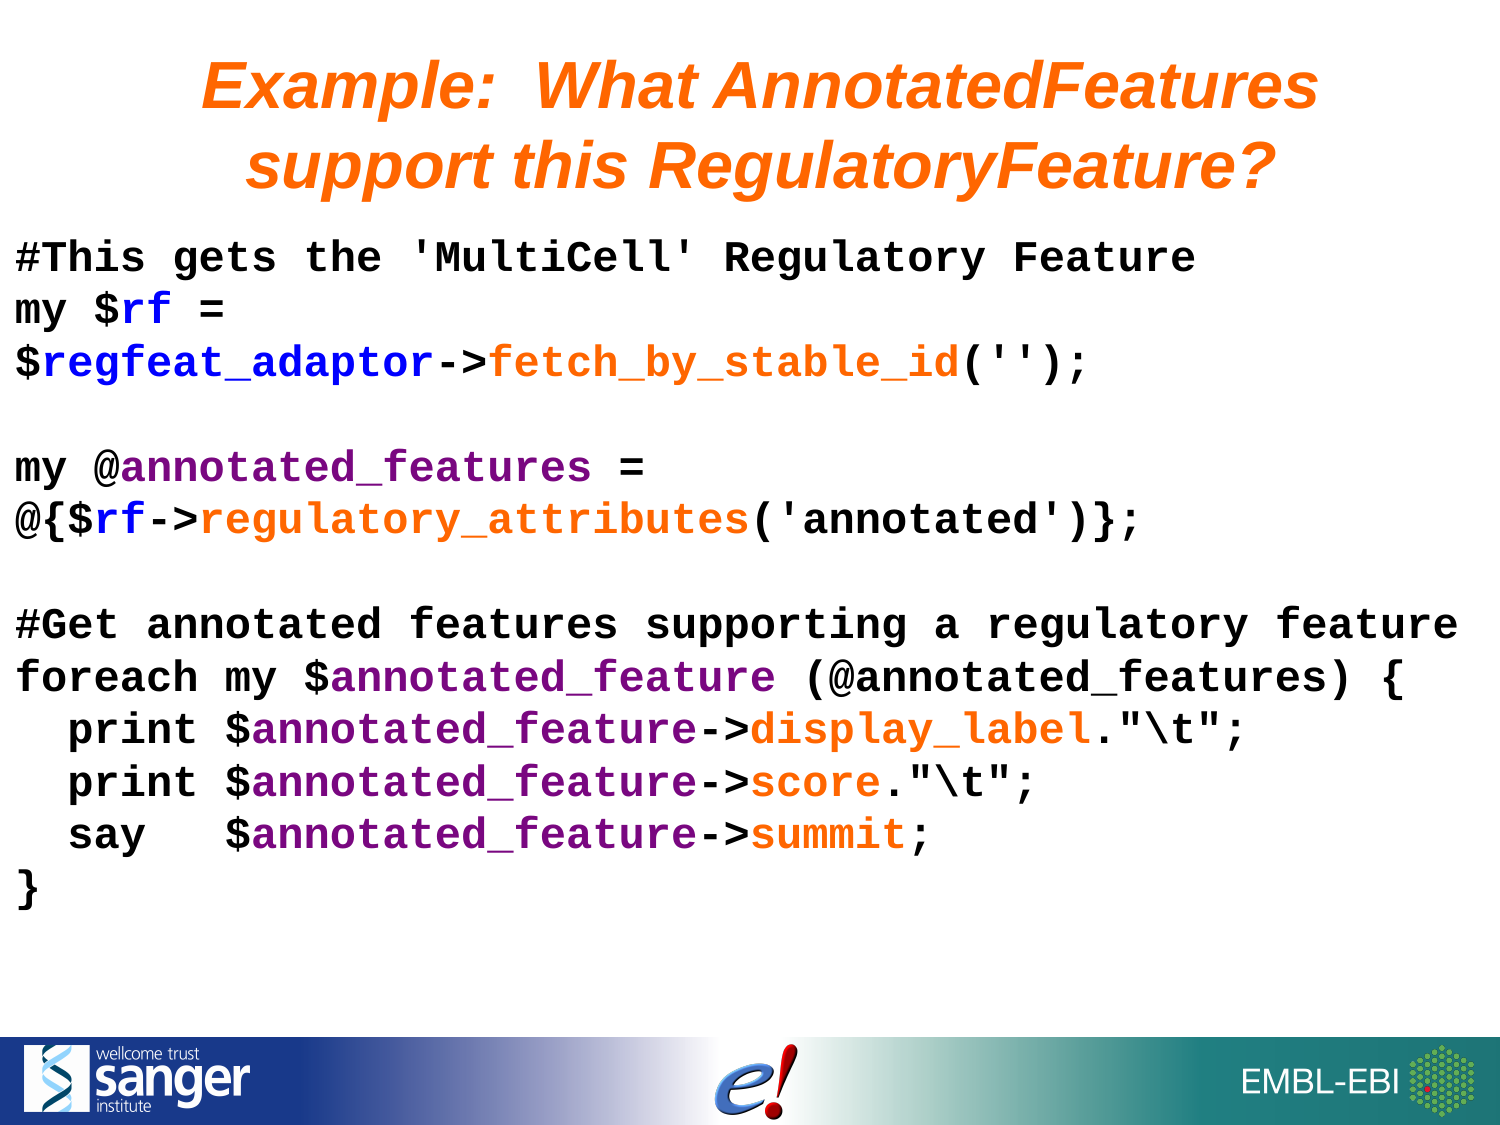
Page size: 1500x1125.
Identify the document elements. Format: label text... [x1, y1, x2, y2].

text_box Example: What AnnotatedFeatures support this RegulatoryFeature? [88, 34, 1436, 185]
picture [0, 1037, 1500, 1125]
text_box #This gets the 'MultiCell' Regulatory Feature my $rf = $regfeat_adaptor->fetch_by_stable_id(''); my @annotated_features = @{$rf->regulatory_attributes('annotated')}; #Get annotated features supporting a regulatory feature foreach my $annotated_feature (@annotated_features) { print $annotated_feature->display_label."\t"; print $annotated_feature->score."\t"; say $annotated_feature->summit; } [0, 219, 1500, 1035]
